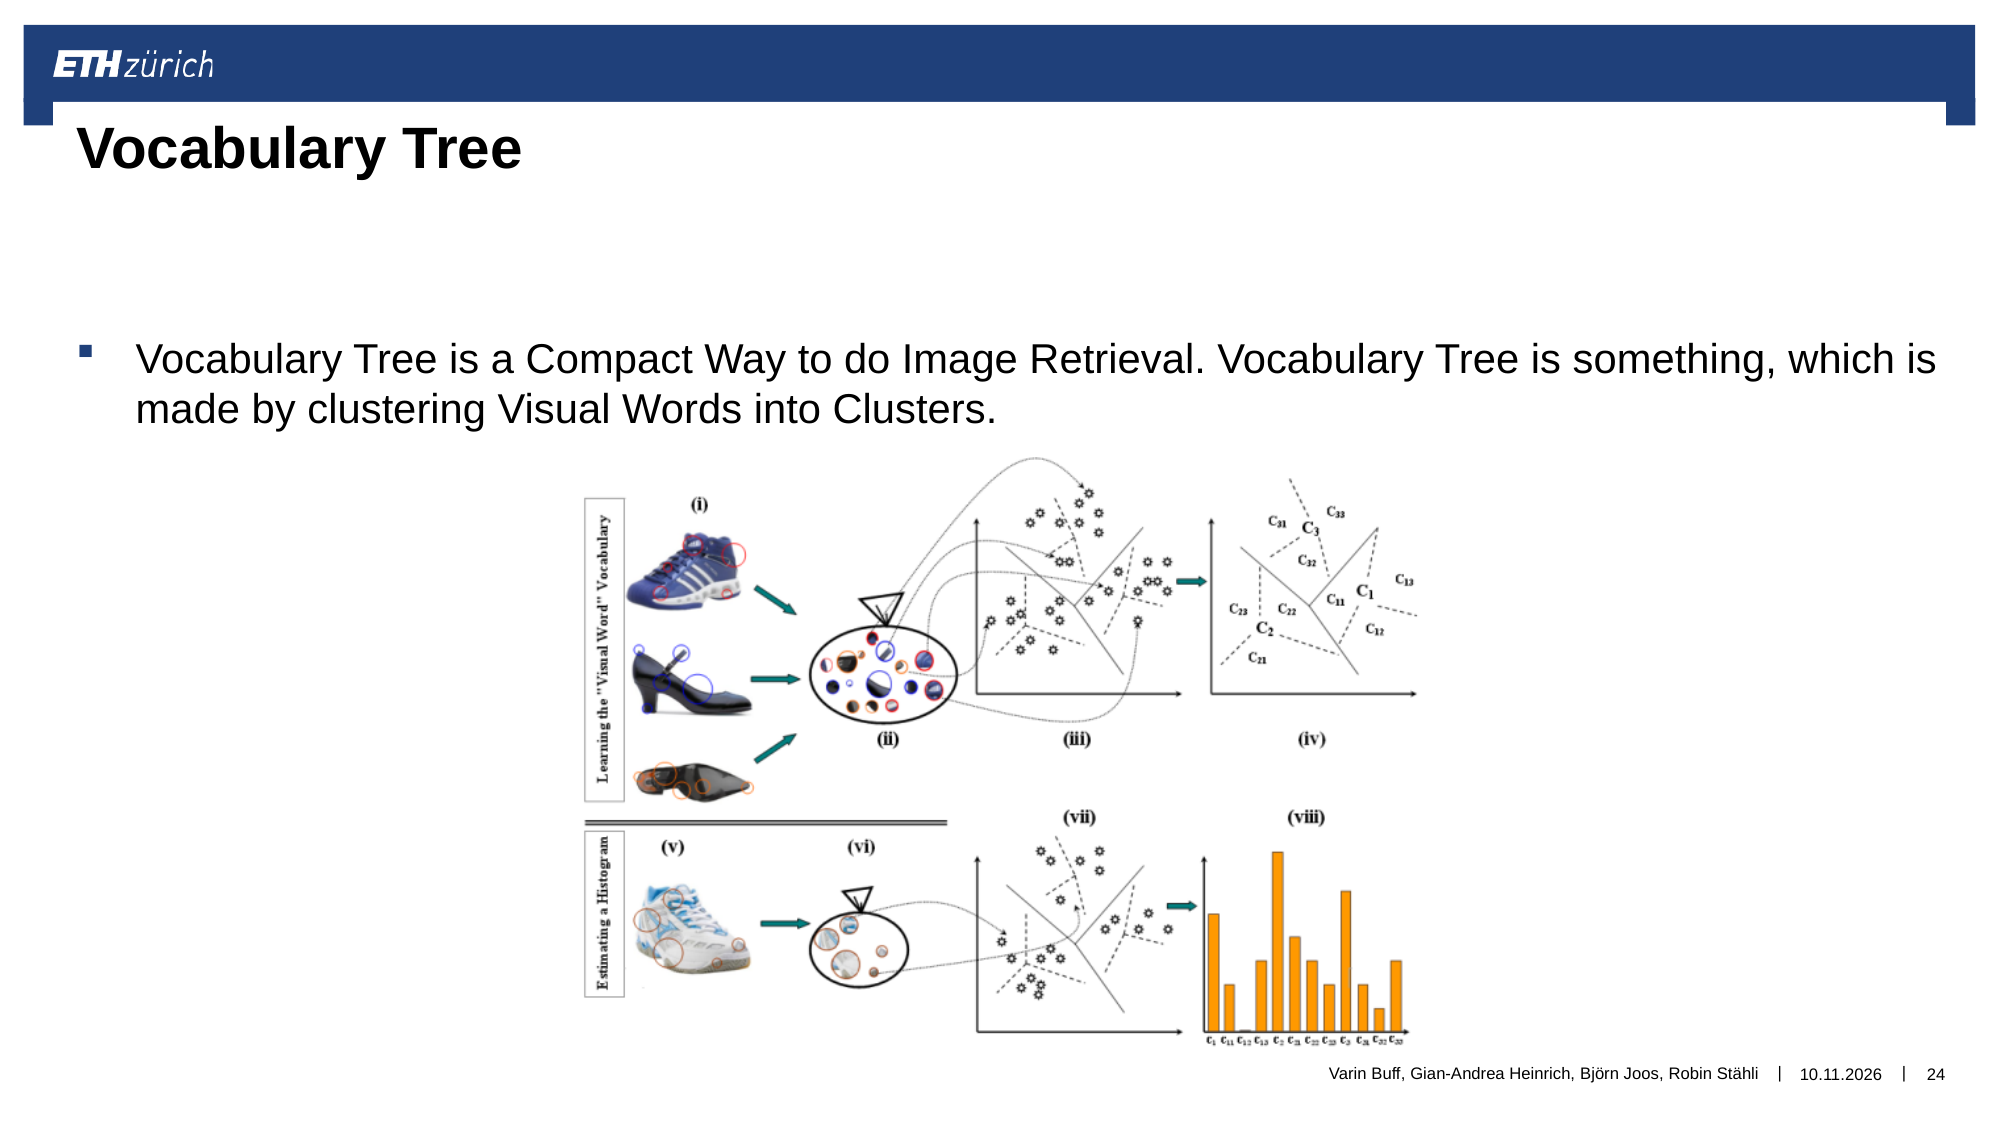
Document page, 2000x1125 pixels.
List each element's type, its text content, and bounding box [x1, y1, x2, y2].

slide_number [1790, 1034, 1892, 1112]
list Vocabulary Tree is a Compact Way to do Image Retrieval. Vocabulary Tree is something, which is made by clustering Visual Words into Clusters. [53, 332, 1945, 1024]
slide_number 24 [1906, 1034, 1966, 1112]
picture [579, 455, 1421, 1053]
footer Varin Buff, Gian-Andrea Heinrich, Björn Joos, Robin Stähli [999, 1034, 1760, 1111]
title Vocabulary Tree [53, 101, 1946, 262]
